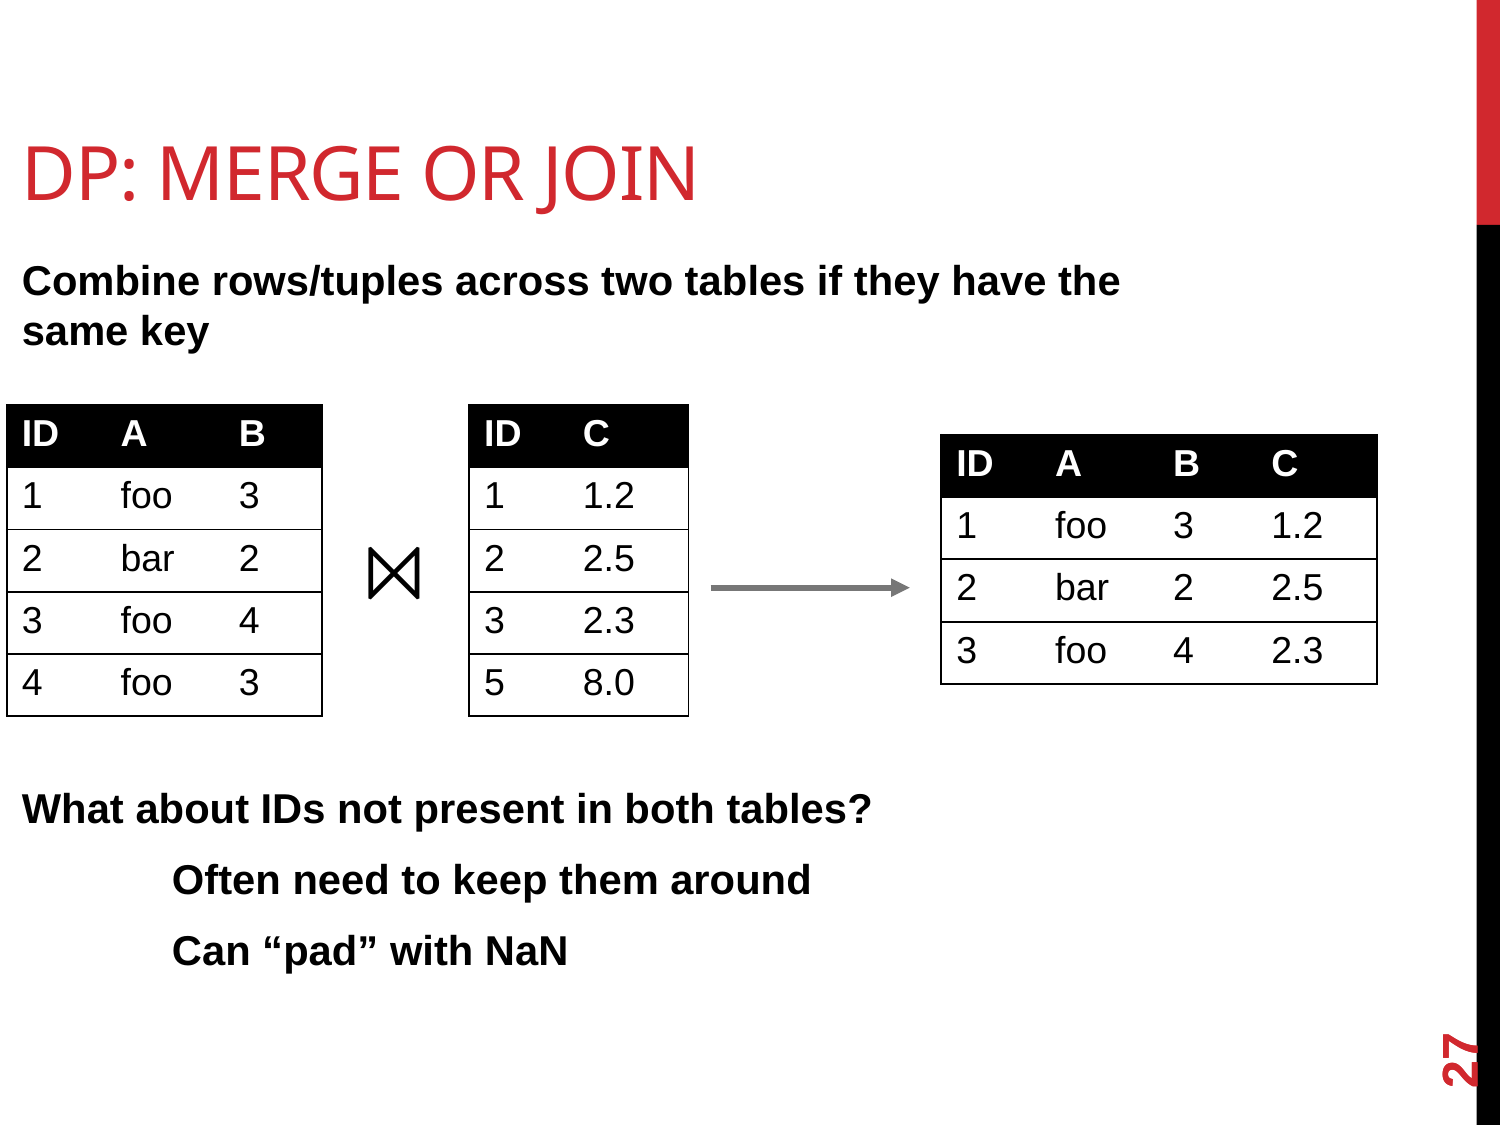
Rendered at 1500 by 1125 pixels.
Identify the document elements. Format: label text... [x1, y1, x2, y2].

table_header B [224, 406, 321, 466]
table_cell 5 [470, 655, 568, 715]
list Combine rows/tuples across two tables if they have the same key [6, 246, 1203, 370]
table_cell 3 [8, 593, 106, 653]
table_cell foo [1040, 623, 1158, 683]
table_header ID [942, 436, 1040, 496]
table_cell 1.2 [568, 468, 688, 529]
title DP: Merge or Join [6, 0, 1454, 223]
table_cell 1 [8, 468, 106, 529]
table_cell 3 [224, 655, 321, 715]
table_cell 1 [942, 498, 1040, 558]
text_box What about IDs not present in both tables? Often need to keep them around Can “pad” with NaN [6, 773, 1203, 1065]
text_box ⨝ [350, 521, 460, 616]
table_cell 2 [1158, 560, 1256, 621]
table_cell foo [106, 468, 224, 529]
table_cell 3 [1158, 498, 1256, 558]
table_cell 4 [8, 655, 106, 715]
table_cell 4 [1158, 623, 1256, 683]
table_header ID [470, 406, 568, 466]
table_cell 4 [224, 593, 321, 653]
text_box 27 [1427, 887, 1488, 1104]
table_header C [568, 406, 688, 466]
table_cell bar [106, 530, 224, 591]
table_cell 1 [470, 468, 568, 529]
table_cell 2.3 [1256, 623, 1376, 683]
table_cell foo [106, 593, 224, 653]
table_cell 2.3 [568, 593, 688, 653]
table_cell 3 [470, 593, 568, 653]
table_header ID [8, 406, 106, 466]
table_header A [106, 406, 224, 466]
table_header C [1256, 436, 1376, 496]
table_cell 2 [942, 560, 1040, 621]
table_cell 3 [224, 468, 321, 529]
table_cell bar [1040, 560, 1158, 621]
table_cell 3 [942, 623, 1040, 683]
table_cell 2.5 [1256, 560, 1376, 621]
table_cell 2.5 [568, 530, 688, 591]
table_cell 2 [8, 530, 106, 591]
table_cell foo [106, 655, 224, 715]
table_cell 1.2 [1256, 498, 1376, 558]
table_cell 2 [470, 530, 568, 591]
table_header B [1158, 436, 1256, 496]
table_cell foo [1040, 498, 1158, 558]
table_cell 2 [224, 530, 321, 591]
table_header A [1040, 436, 1158, 496]
table_cell 8.0 [568, 655, 688, 715]
